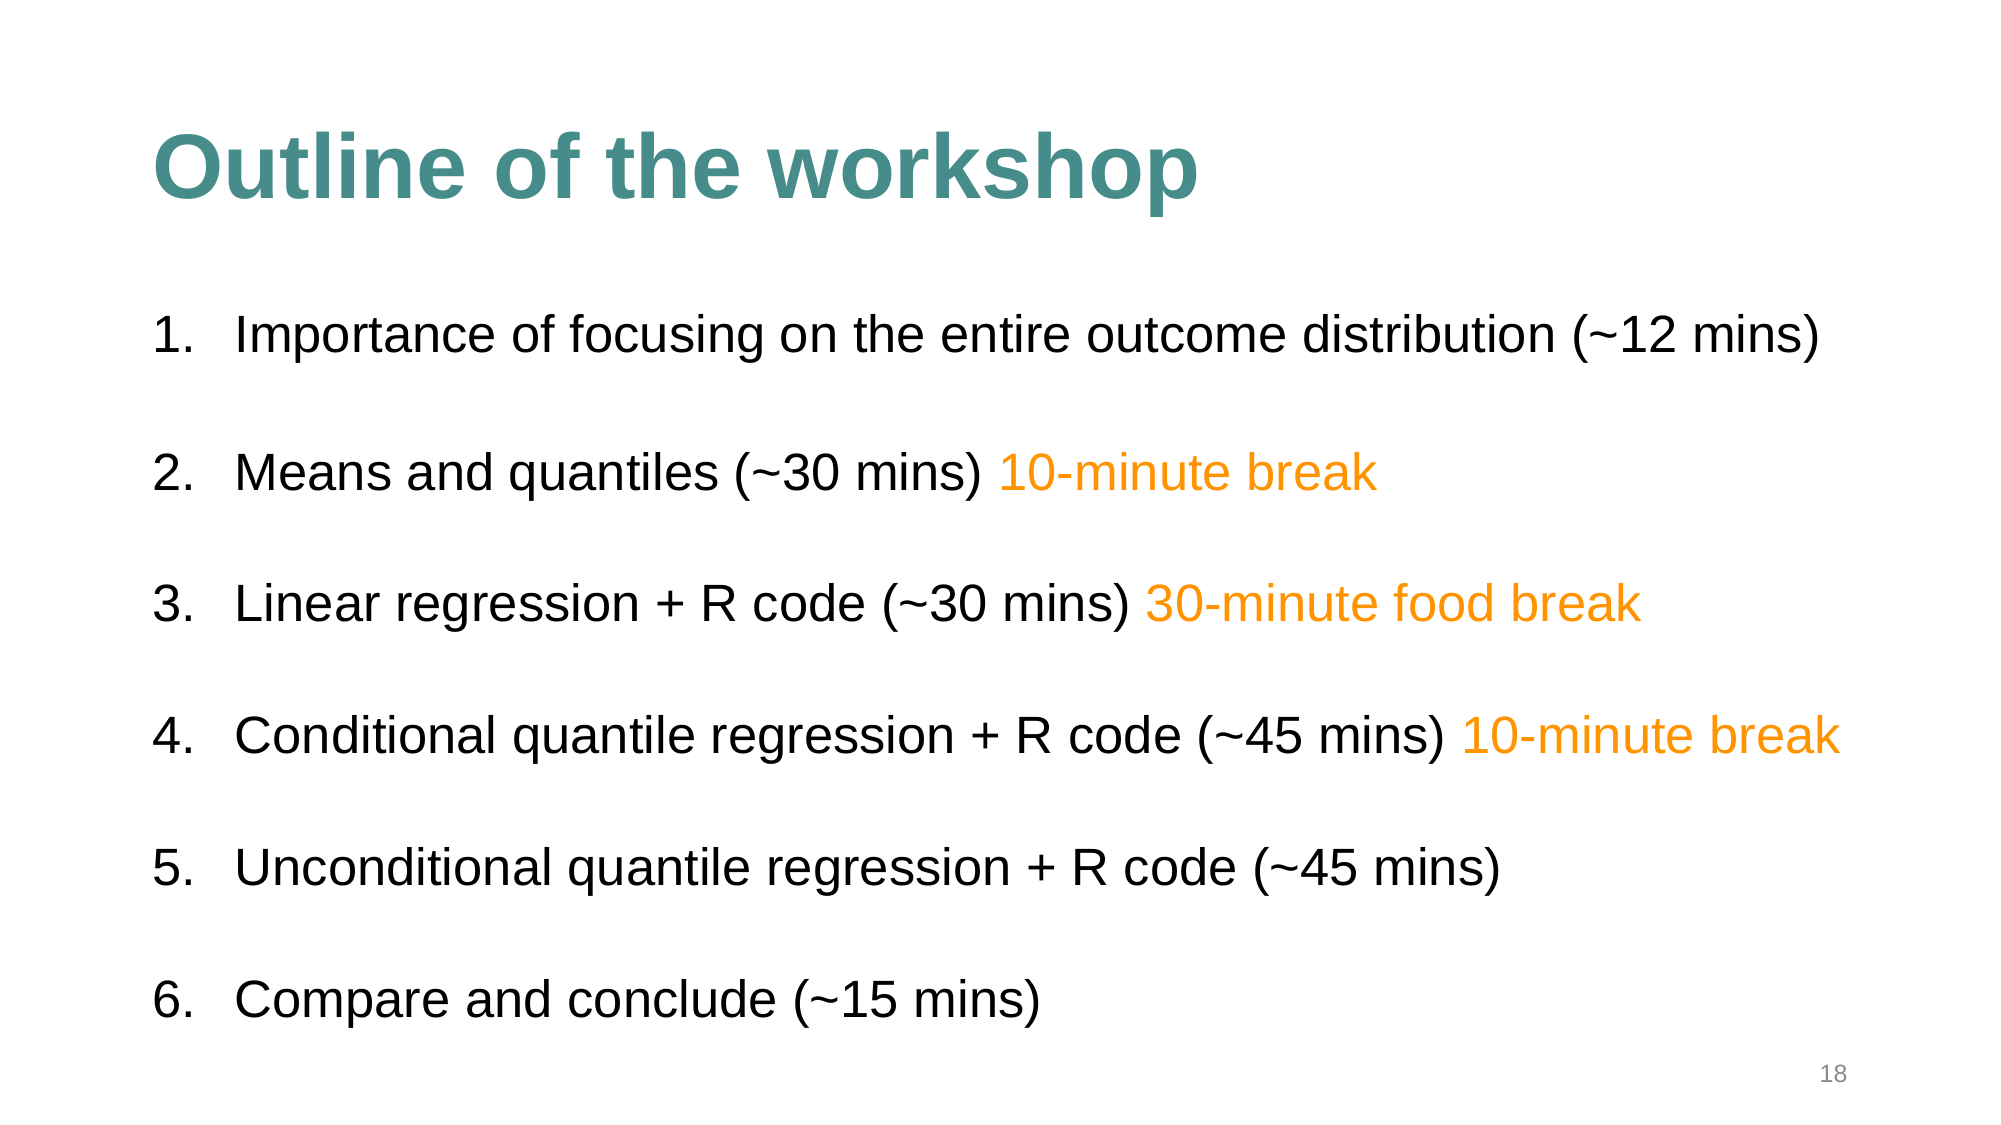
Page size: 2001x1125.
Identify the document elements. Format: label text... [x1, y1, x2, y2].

title Outline of the workshop [137, 59, 1863, 278]
slide_number 18 [1412, 1042, 1863, 1103]
list Importance of focusing on the entire outcome distribution (~12 mins) Means and quantiles (~30 mins) 10-minute break Linear regression + R code (~30 mins) 30-minute food break Conditional quantile regression + R code (~45 mins) 10-minute break Unconditional quantile regression + R code (~45 mins) Compare and conclude (~15 mins) [137, 299, 1863, 1066]
